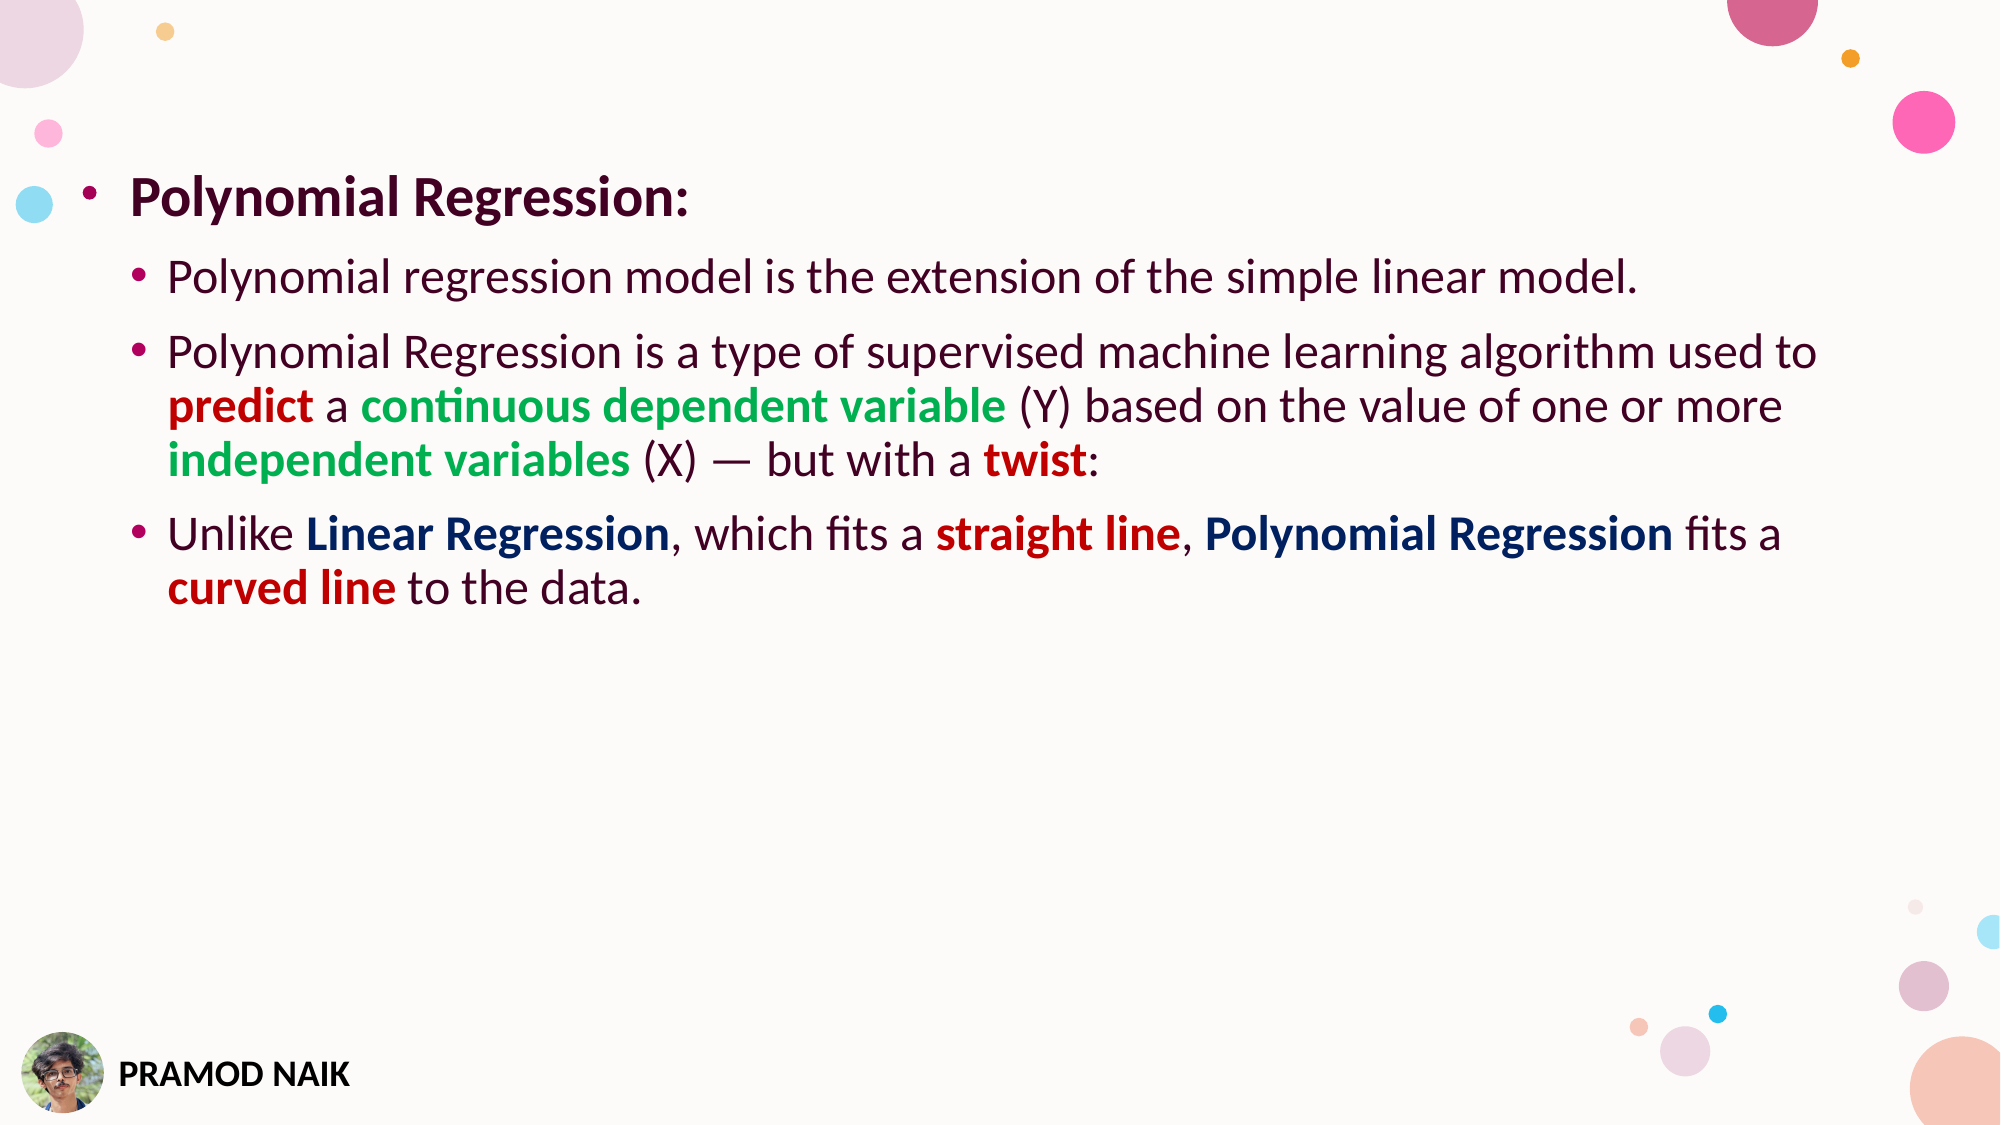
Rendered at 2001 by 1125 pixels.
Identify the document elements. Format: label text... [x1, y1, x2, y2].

list Polynomial Regression: Polynomial regression model is the extension of the simple linear model. Polynomial Regression is a type of supervised machine learning algorithm used to predict a continuous dependent variable (Y) based on the value of one or more independent variables (X) — but with a twist: Unlike Linear Regression, which fits a straight line, Polynomial Regression fits a curved line to the data. [115, 158, 1904, 968]
picture [21, 1031, 104, 1114]
